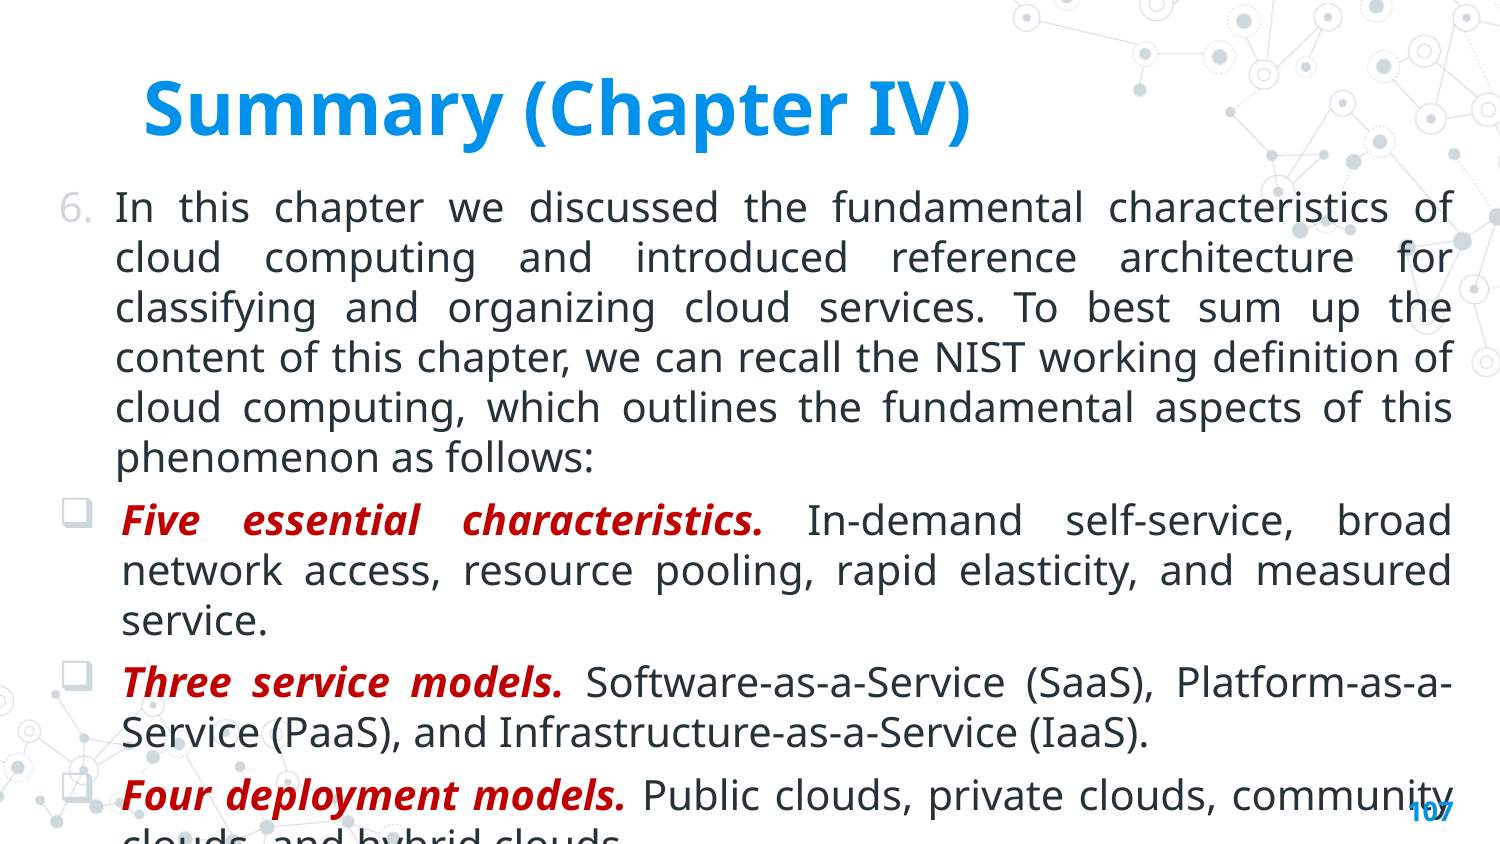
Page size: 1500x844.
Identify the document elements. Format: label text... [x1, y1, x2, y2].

list In this chapter we discussed the fundamental characteristics of cloud computing and introduced reference architecture for classifying and organizing cloud services. To best sum up the content of this chapter, we can recall the NIST working definition of cloud computing, which outlines the fundamental aspects of this phenomenon as follows: Five essential characteristics. In-demand self-service, broad network access, resource pooling, rapid elasticity, and measured service. Three service models. Software-as-a-Service (SaaS), Platform-as-a-Service (PaaS), and Infrastructure-as-a-Service (IaaS). Four deployment models. Public clouds, private clouds, community clouds, and hybrid clouds. [31, 165, 1469, 794]
title Summary (Chapter IV) [128, 50, 1372, 165]
picture [0, 0, 1500, 844]
slide_number 107 [1378, 779, 1469, 844]
